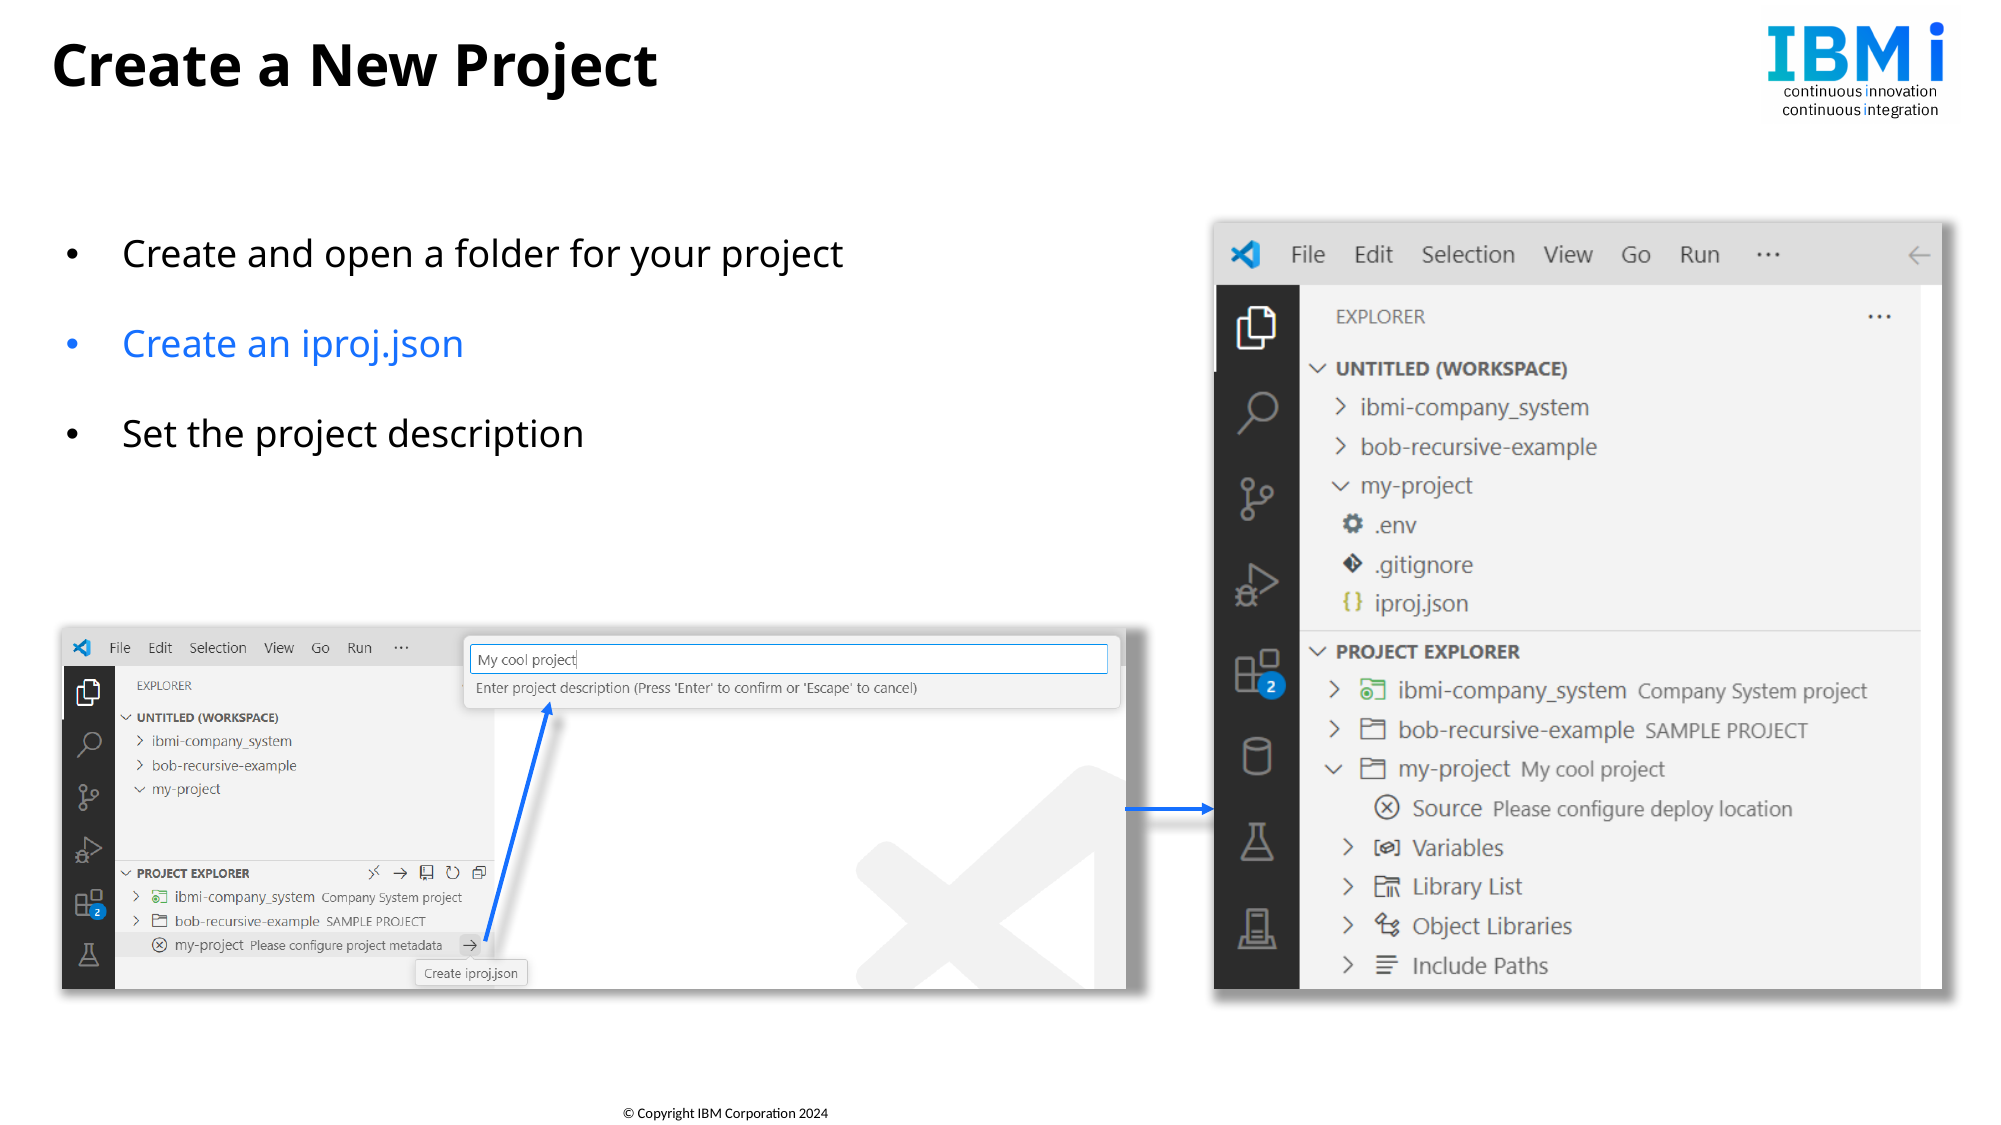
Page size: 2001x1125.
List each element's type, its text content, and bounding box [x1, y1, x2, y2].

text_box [484, 701, 551, 942]
title Create a New Project [51, 36, 1721, 101]
picture [1761, 5, 1961, 124]
list Create and open a folder for your project Create an iproj.json Set the project description [51, 223, 992, 555]
picture [61, 628, 1126, 990]
picture [1214, 222, 1942, 990]
